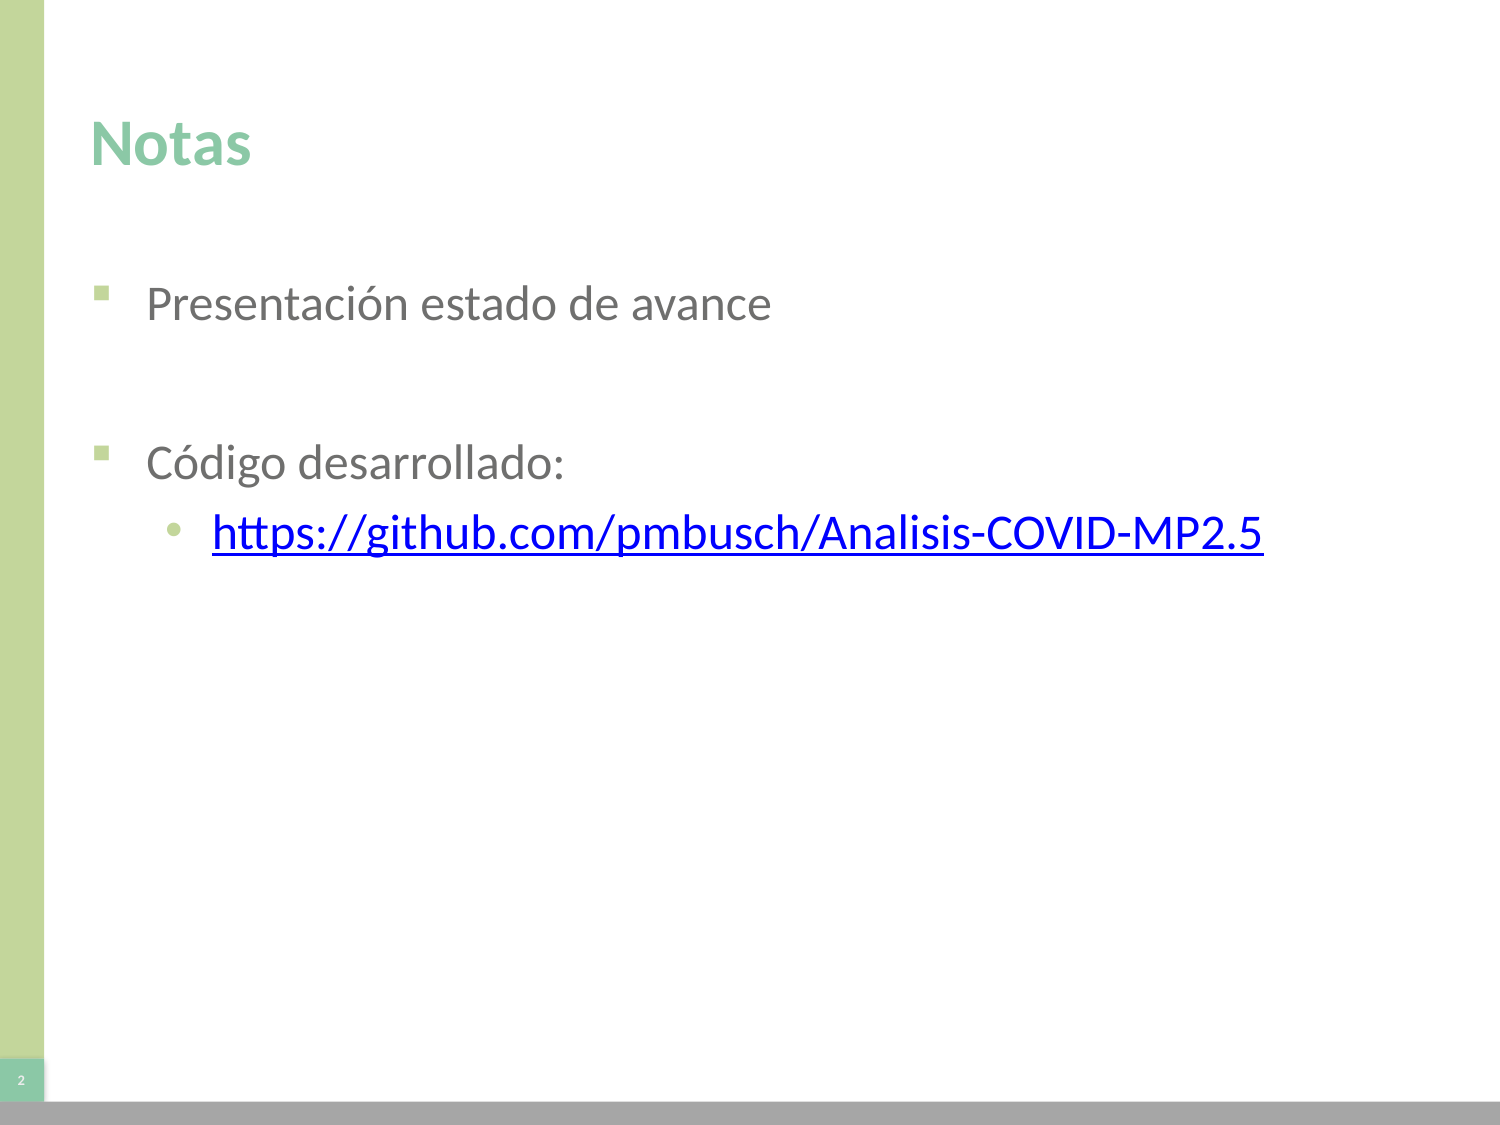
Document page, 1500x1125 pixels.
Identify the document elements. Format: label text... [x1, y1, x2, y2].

title Notas [75, 45, 1425, 233]
list Presentación estado de avance Código desarrollado: https://github.com/pmbusch/Analisis-COVID-MP2.5 [75, 262, 1425, 1005]
